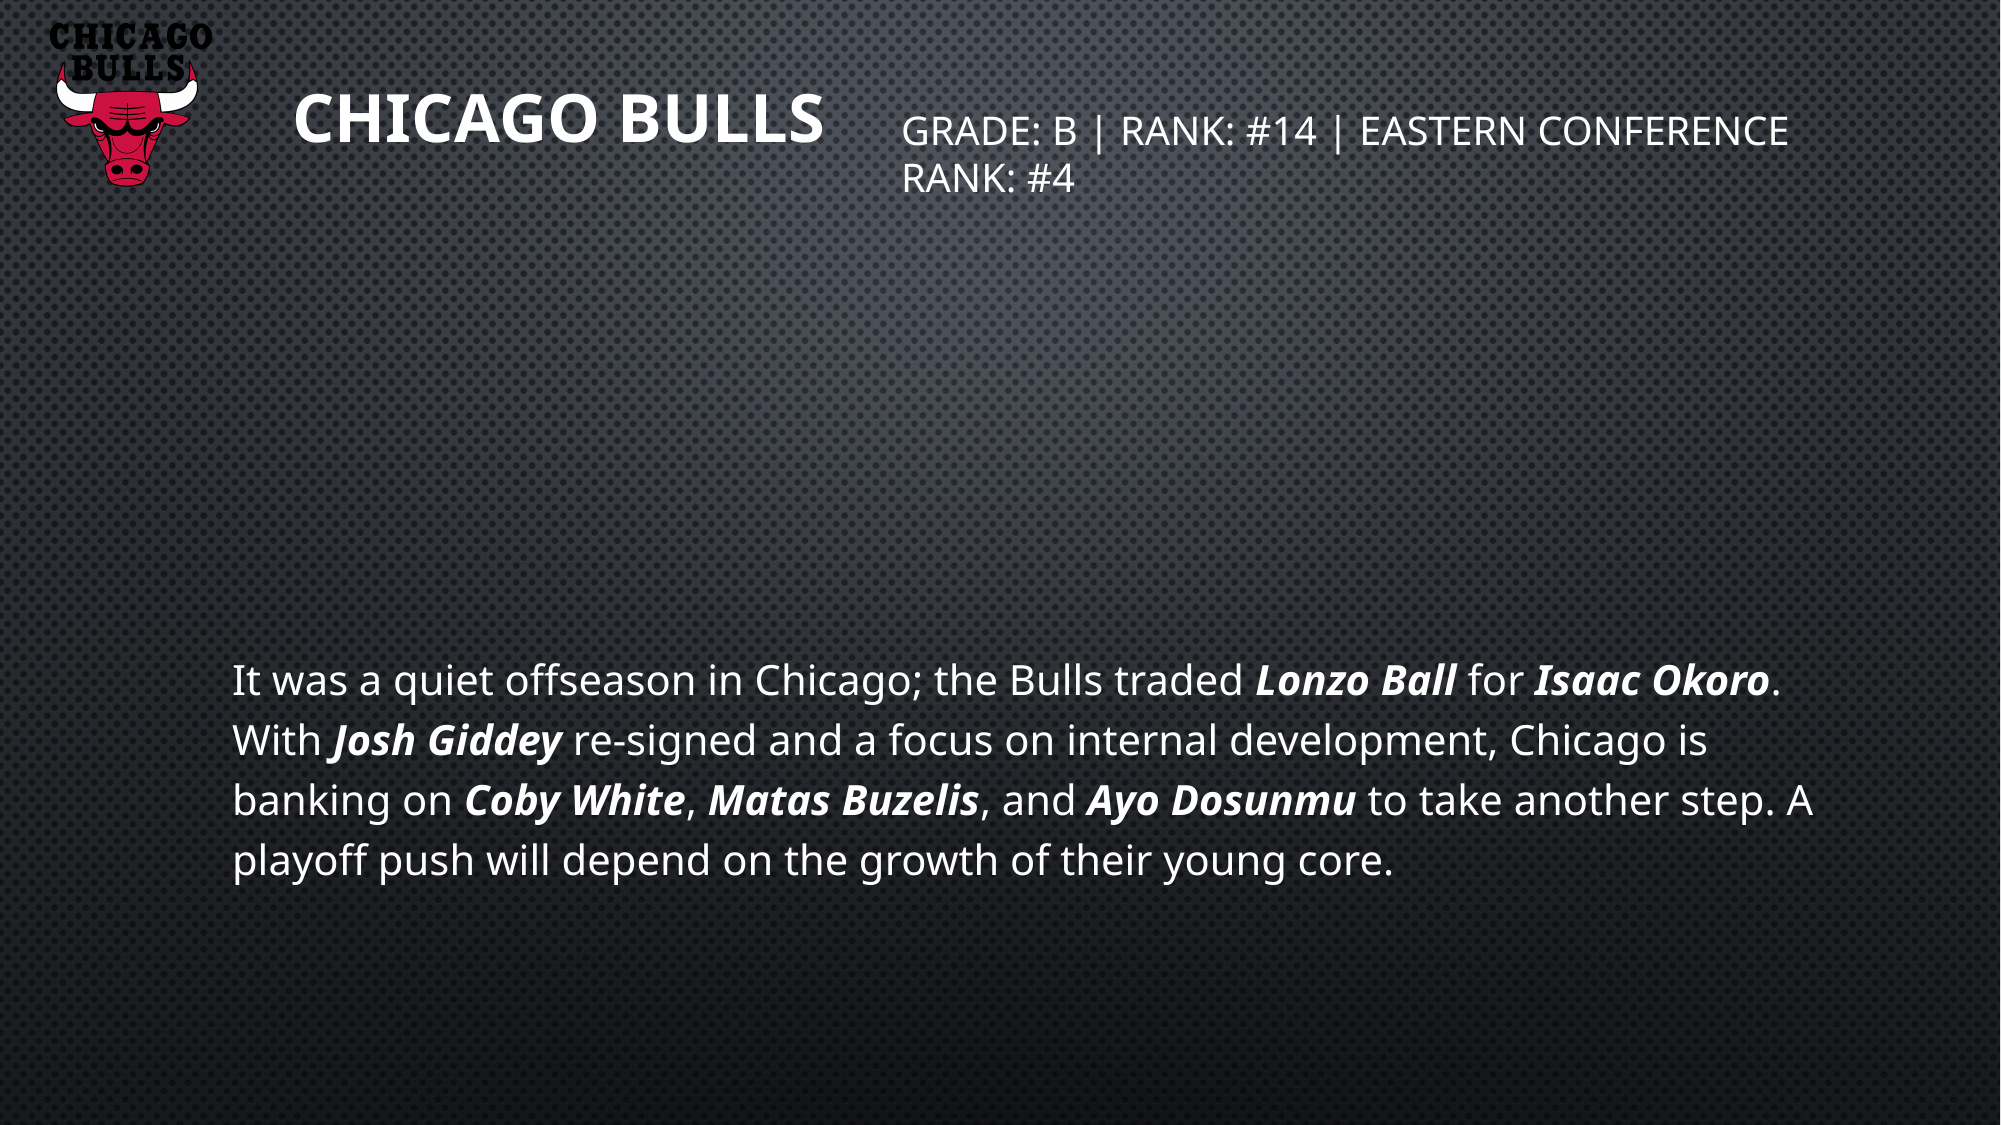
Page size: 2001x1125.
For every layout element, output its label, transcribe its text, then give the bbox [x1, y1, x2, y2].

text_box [137, 351, 1890, 563]
picture [0, 6, 262, 203]
text_box It was a quiet offseason in Chicago; the Bulls traded Lonzo Ball for Isaac Okoro. With Josh Giddey re-signed and a focus on internal development, Chicago is banking on Coby White, Matas Buzelis, and Ayo Dosunmu to take another step. A playoff push will depend on the growth of their young core. [217, 636, 1884, 891]
text_box Chicago Bulls [277, 22, 2000, 209]
